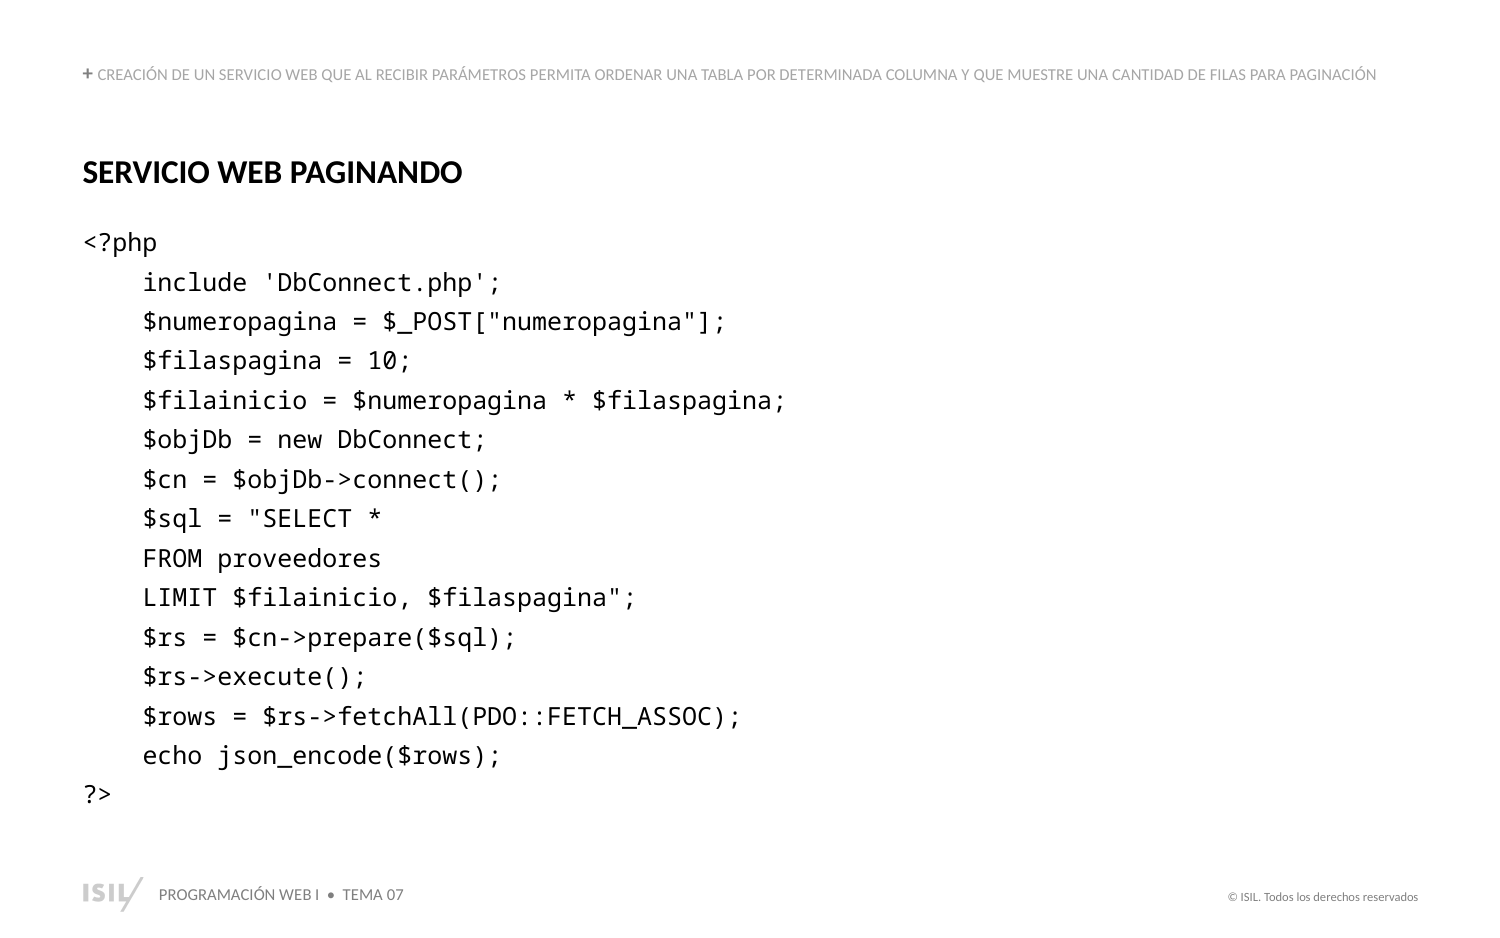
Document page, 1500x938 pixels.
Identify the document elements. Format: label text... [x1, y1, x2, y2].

text_box SERVICIO WEB PAGINANDO <?php include 'DbConnect.php'; $numeropagina = $_POST["numeropagina"]; $filaspagina = 10; $filainicio = $numeropagina * $filaspagina; $objDb = new DbConnect; $cn = $objDb->connect(); $sql = "SELECT * FROM proveedores LIMIT $filainicio, $filaspagina"; $rs = $cn->prepare($sql); $rs->execute(); $rows = $rs->fetchAll(PDO::FETCH_ASSOC); echo json_encode($rows); ?> [82, 149, 1409, 810]
text_box + CREACIÓN DE UN SERVICIO WEB QUE AL RECIBIR PARÁMETROS PERMITA ORDENAR UNA TABLA POR DETERMINADA COLUMNA Y QUE MUESTRE UNA CANTIDAD DE FILAS PARA PAGINACIÓN [82, 61, 1424, 85]
